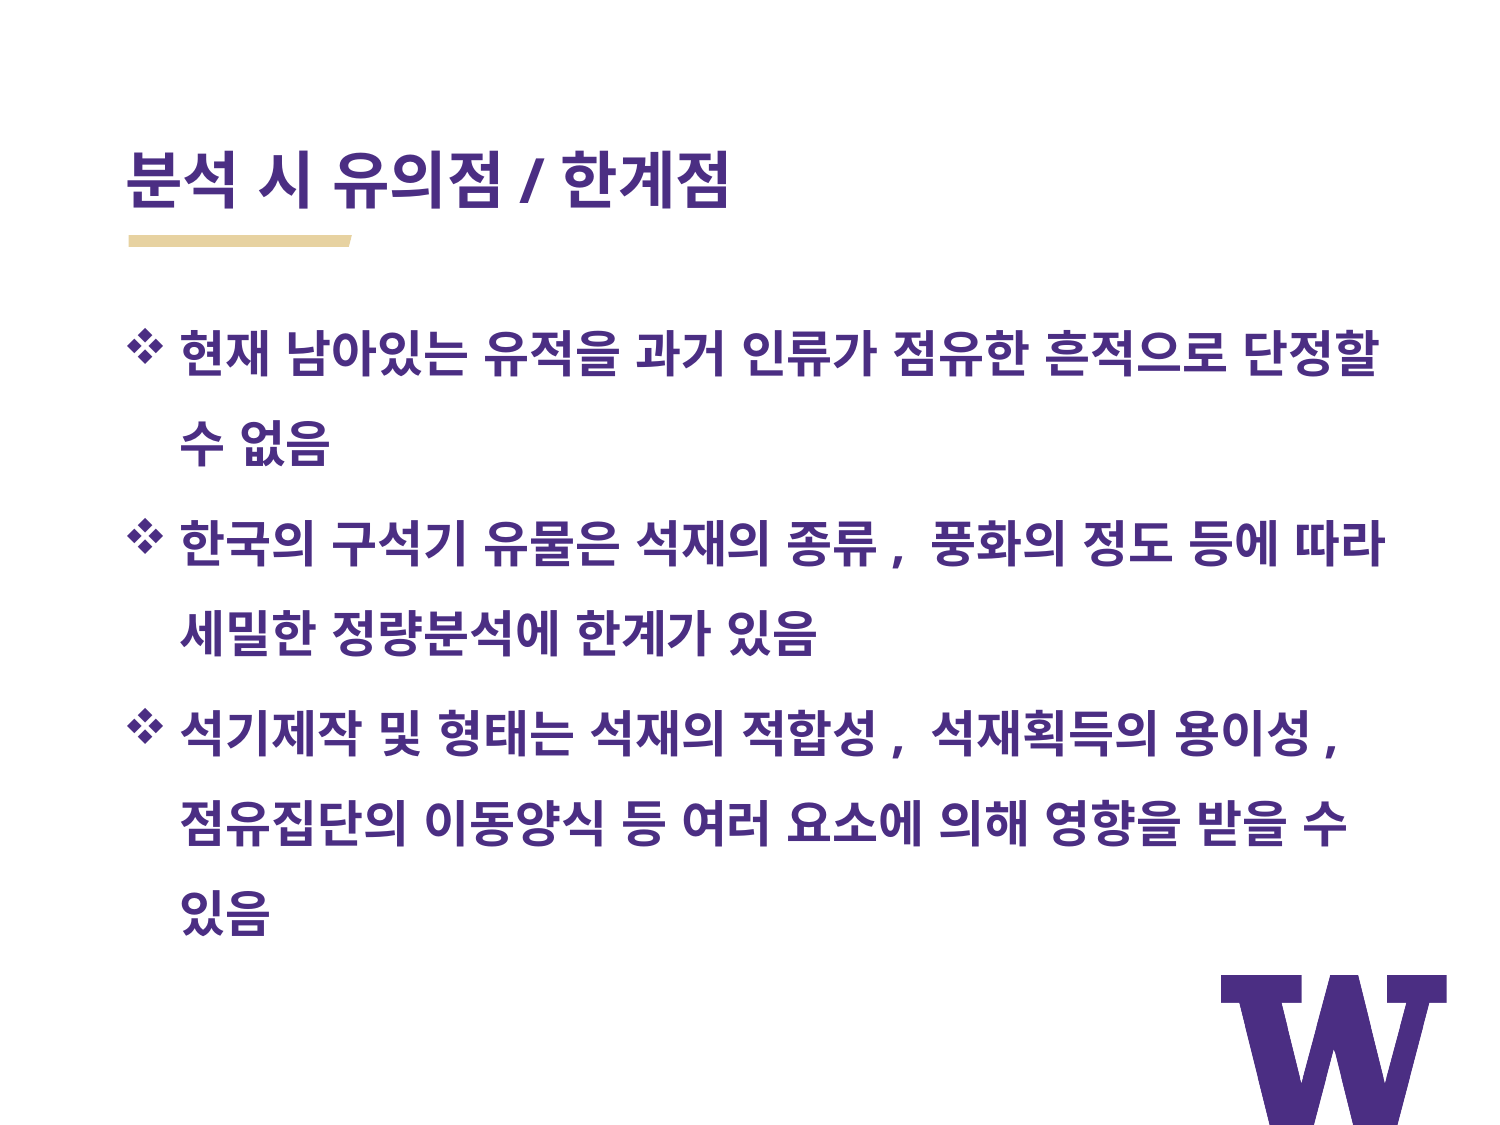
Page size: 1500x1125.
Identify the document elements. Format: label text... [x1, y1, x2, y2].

title 분석 시 유의점/한계점 [110, 60, 1453, 224]
picture [1221, 975, 1447, 1125]
picture [128, 235, 352, 247]
list 현재 남아있는 유적을 과거 인류가 점유한 흔적으로 단정할 수 없음 한국의 구석기 유물은 석재의 종류, 풍화의 정도 등에 따라 세밀한 정량분석에 한계가 있음 석기제작 및 형태는 석재의 적합성, 석재획득의 용이성, 점유집단의 이동양식 등 여러 요소에 의해 영향을 받을 수 있음 [108, 284, 1453, 944]
